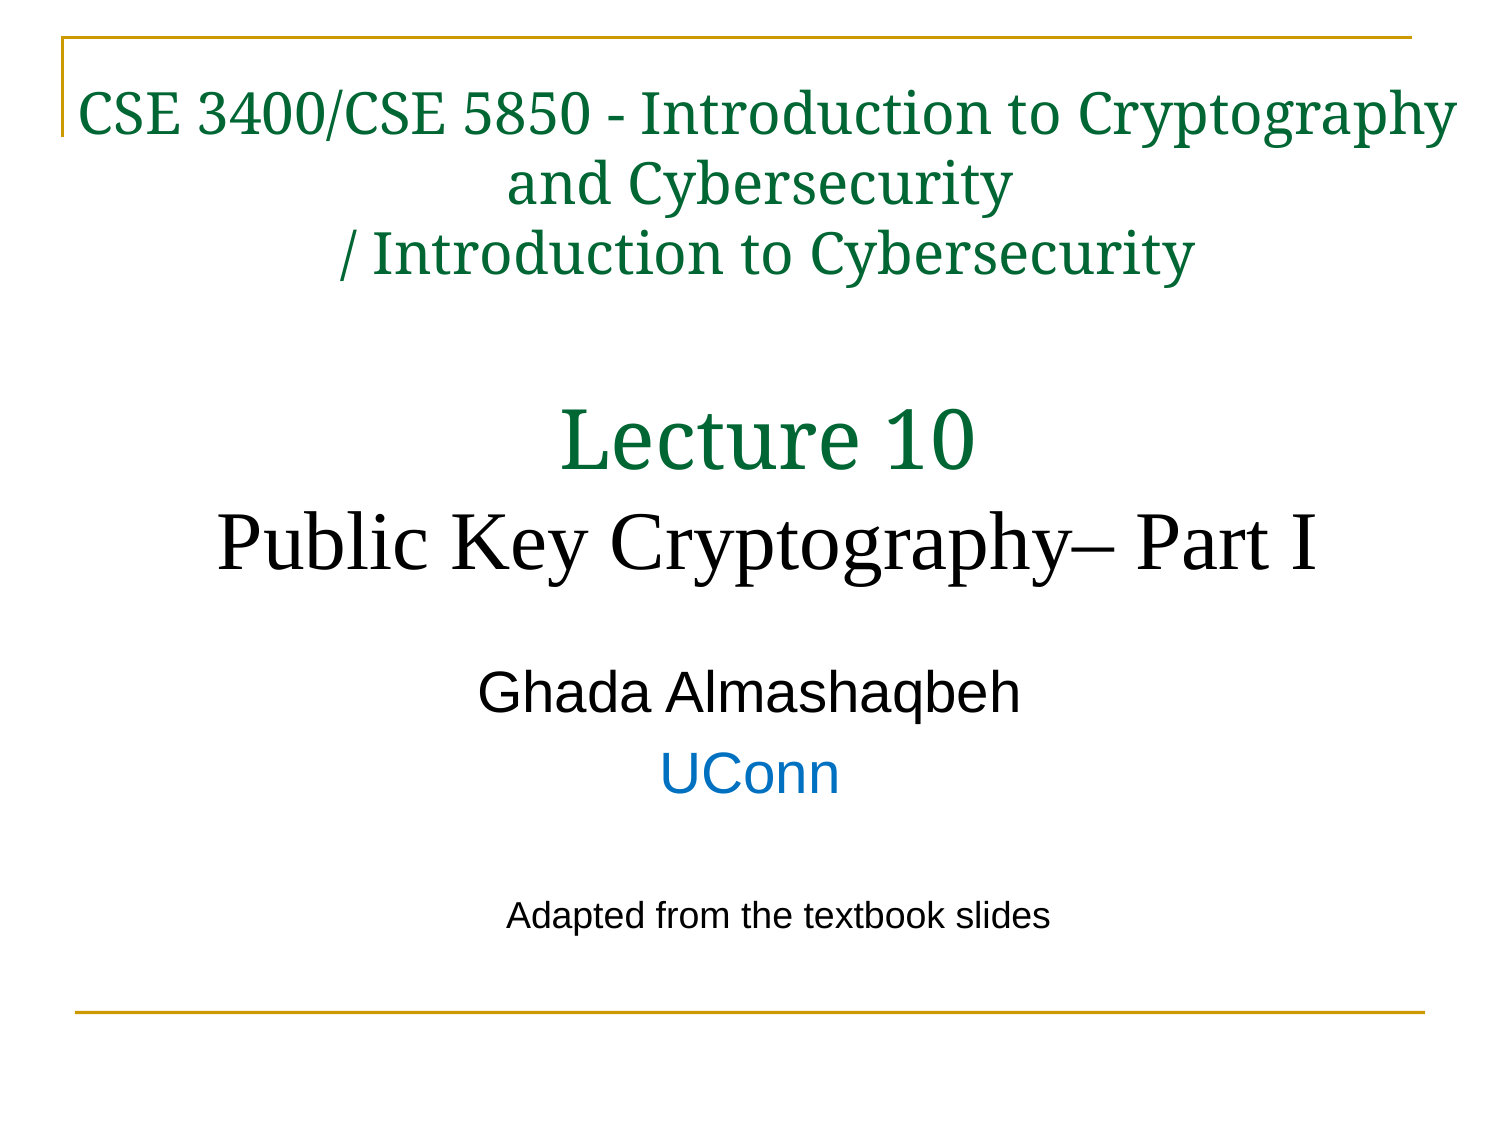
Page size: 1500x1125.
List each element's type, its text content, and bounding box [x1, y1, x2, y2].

text_box Adapted from the textbook slides [203, 882, 1354, 1020]
subtitle Ghada Almashaqbeh UConn [0, 646, 1500, 745]
title CSE 3400/CSE 5850 - Introduction to Cryptography and Cybersecurity / Introduction to Cybersecurity Lecture 10 Public Key Cryptography– Part I [36, 69, 1500, 603]
